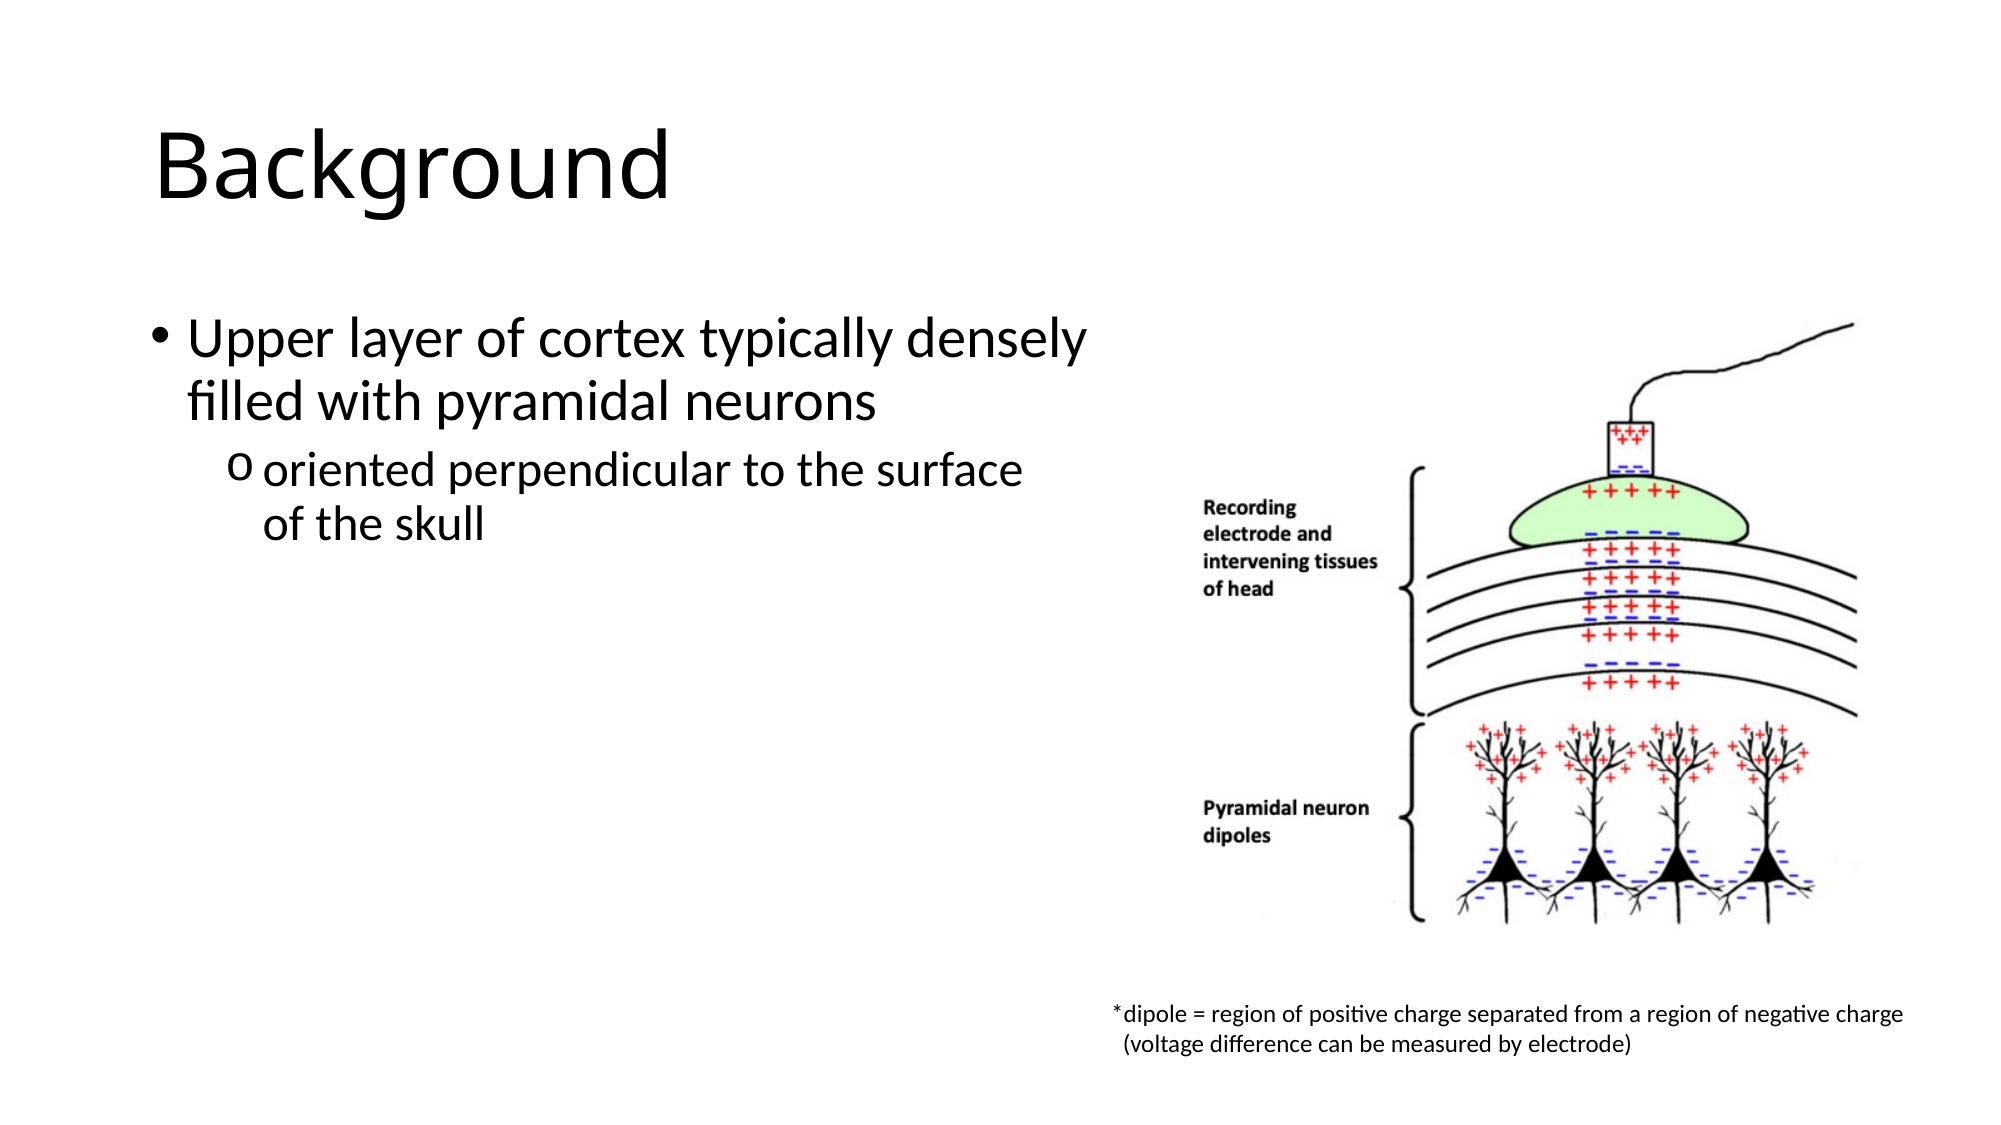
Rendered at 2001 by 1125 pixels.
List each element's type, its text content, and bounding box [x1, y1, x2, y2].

list Upper layer of cortex typically densely filled with pyramidal neurons oriented perpendicular to the surface of the skull [135, 299, 1861, 1014]
text_box *dipole = region of positive charge separated from a region of negative charge (voltage difference can be measured by electrode) [1096, 990, 2000, 1096]
title Background [137, 59, 1863, 278]
picture [1090, 278, 1991, 954]
